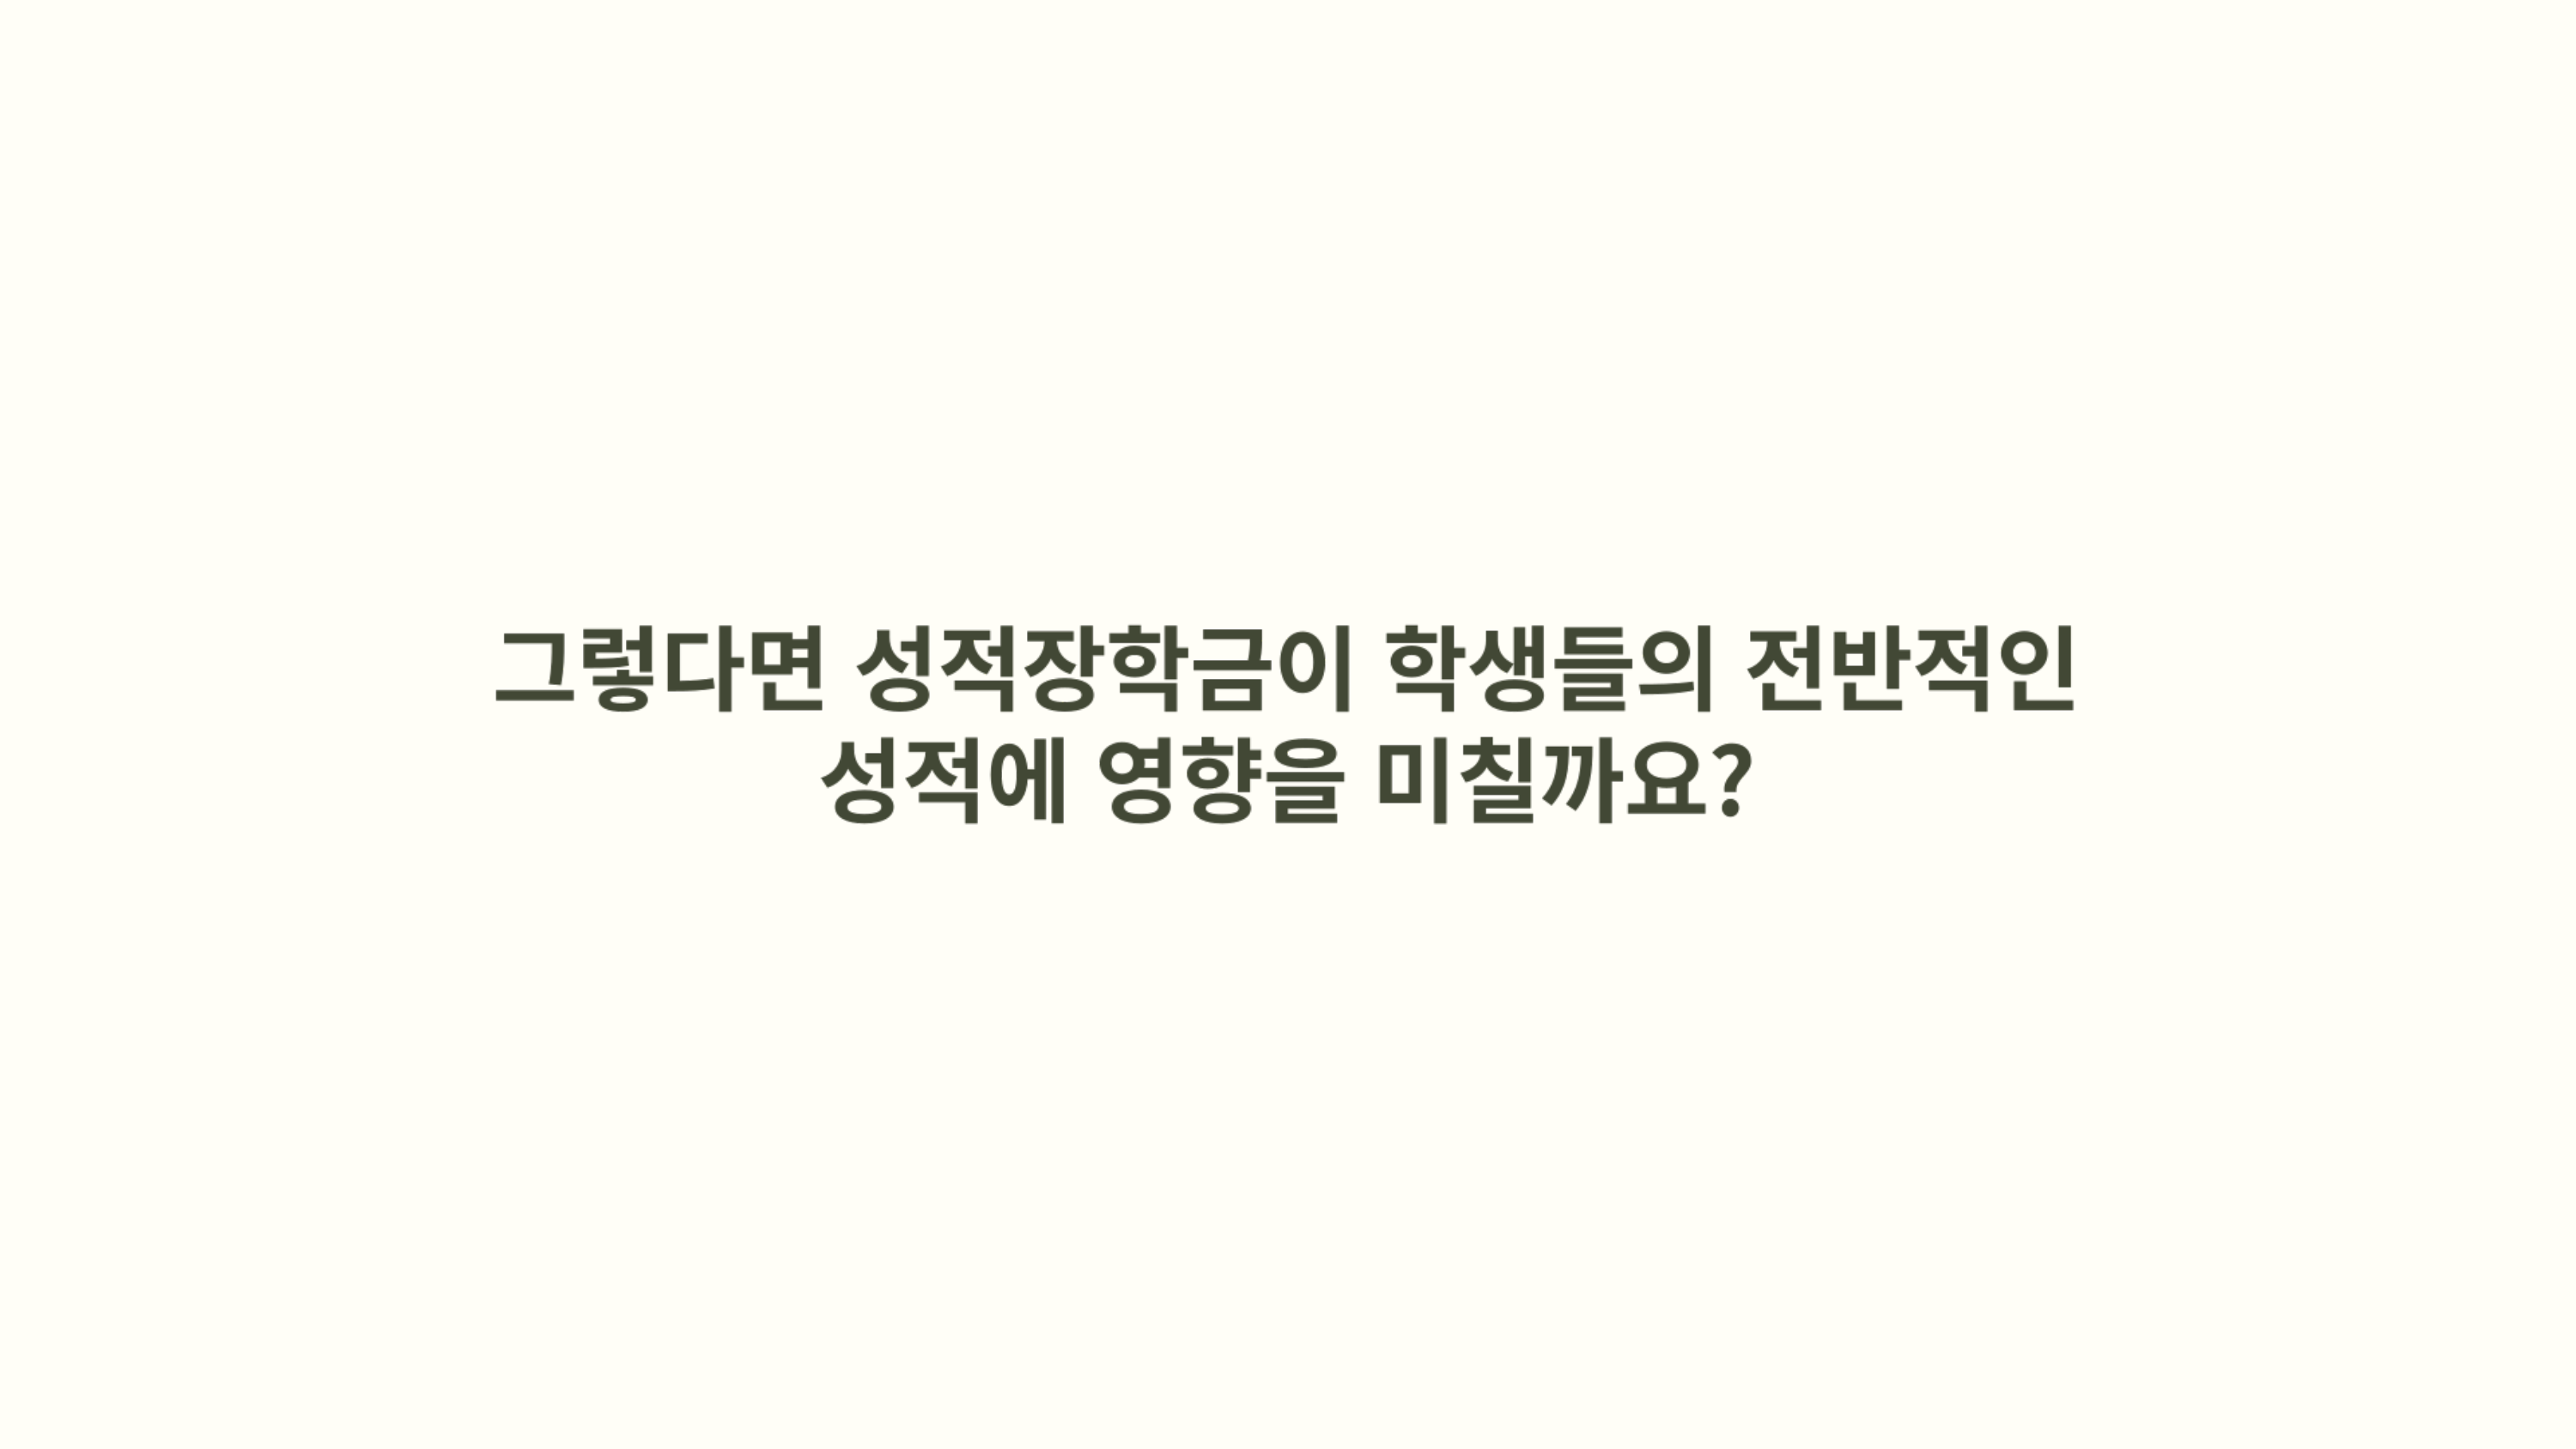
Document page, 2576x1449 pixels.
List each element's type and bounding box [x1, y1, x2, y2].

picture [462, 588, 2123, 868]
